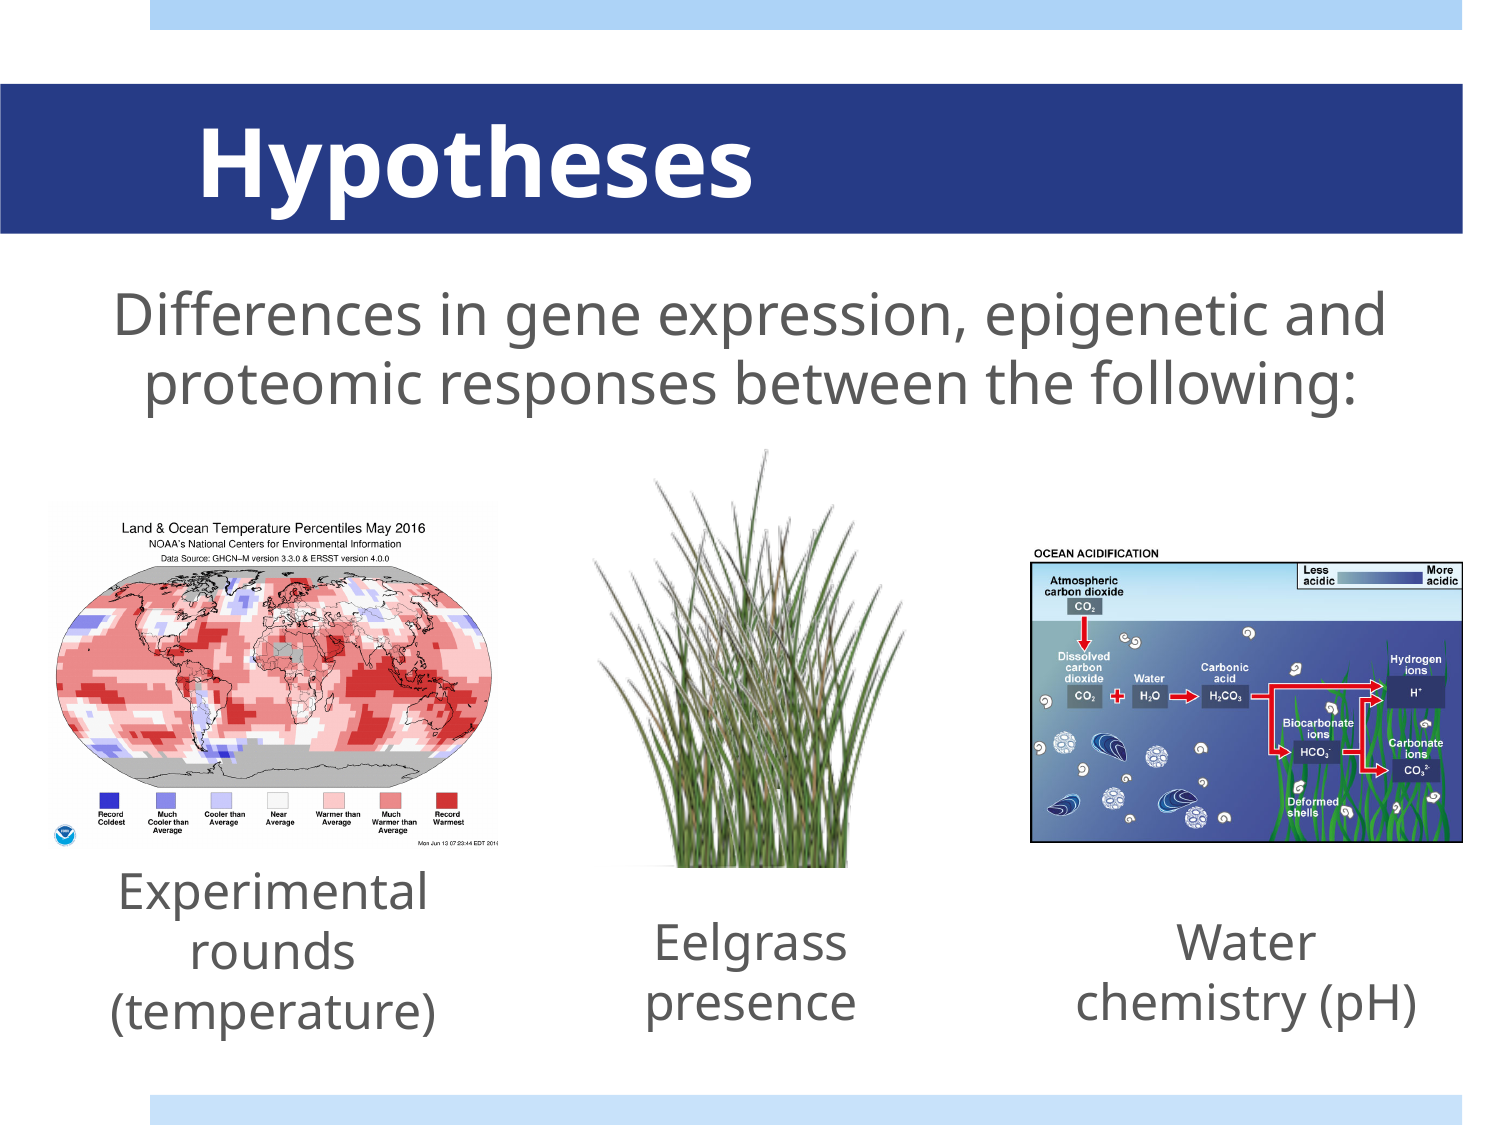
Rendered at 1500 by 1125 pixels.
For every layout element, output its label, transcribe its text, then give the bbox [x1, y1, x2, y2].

title Hypotheses [0, 83, 1463, 234]
text_box Differences in gene expression, epigenetic and proteomic responses between the following: [38, 269, 1463, 425]
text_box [548, 441, 954, 1040]
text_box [48, 500, 499, 1050]
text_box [1030, 546, 1464, 1040]
